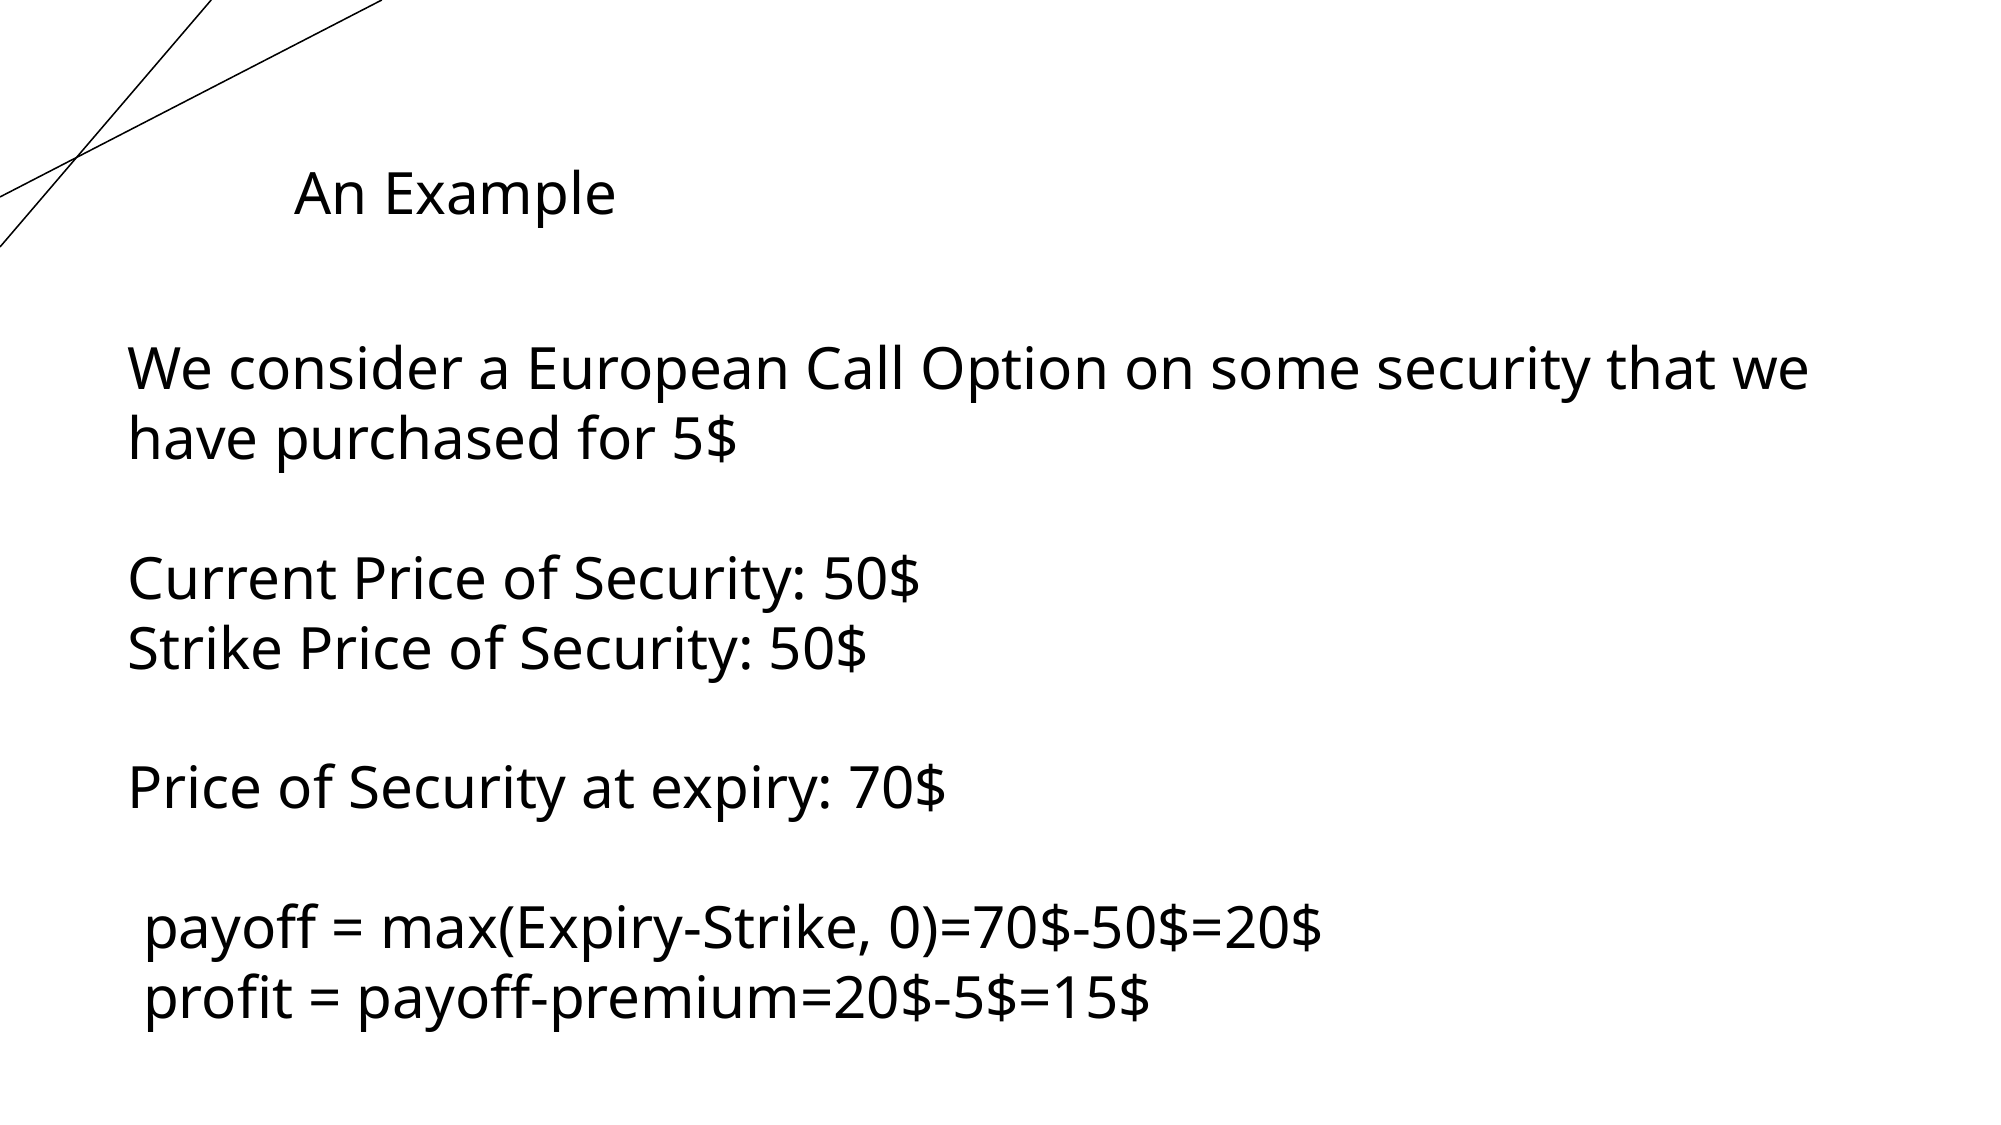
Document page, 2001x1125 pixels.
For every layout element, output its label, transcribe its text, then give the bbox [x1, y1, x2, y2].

text_box We consider a European Call Option on some security that we have purchased for 5$ Current Price of Security: 50$ Strike Price of Security: 50$ Price of Security at expiry: 70$ payoff = max(Expiry-Strike, 0)=70$-50$=20$ profit = payoff-premium=20$-5$=15$ [37, 315, 1891, 1077]
text_box An Example [279, 141, 1649, 277]
